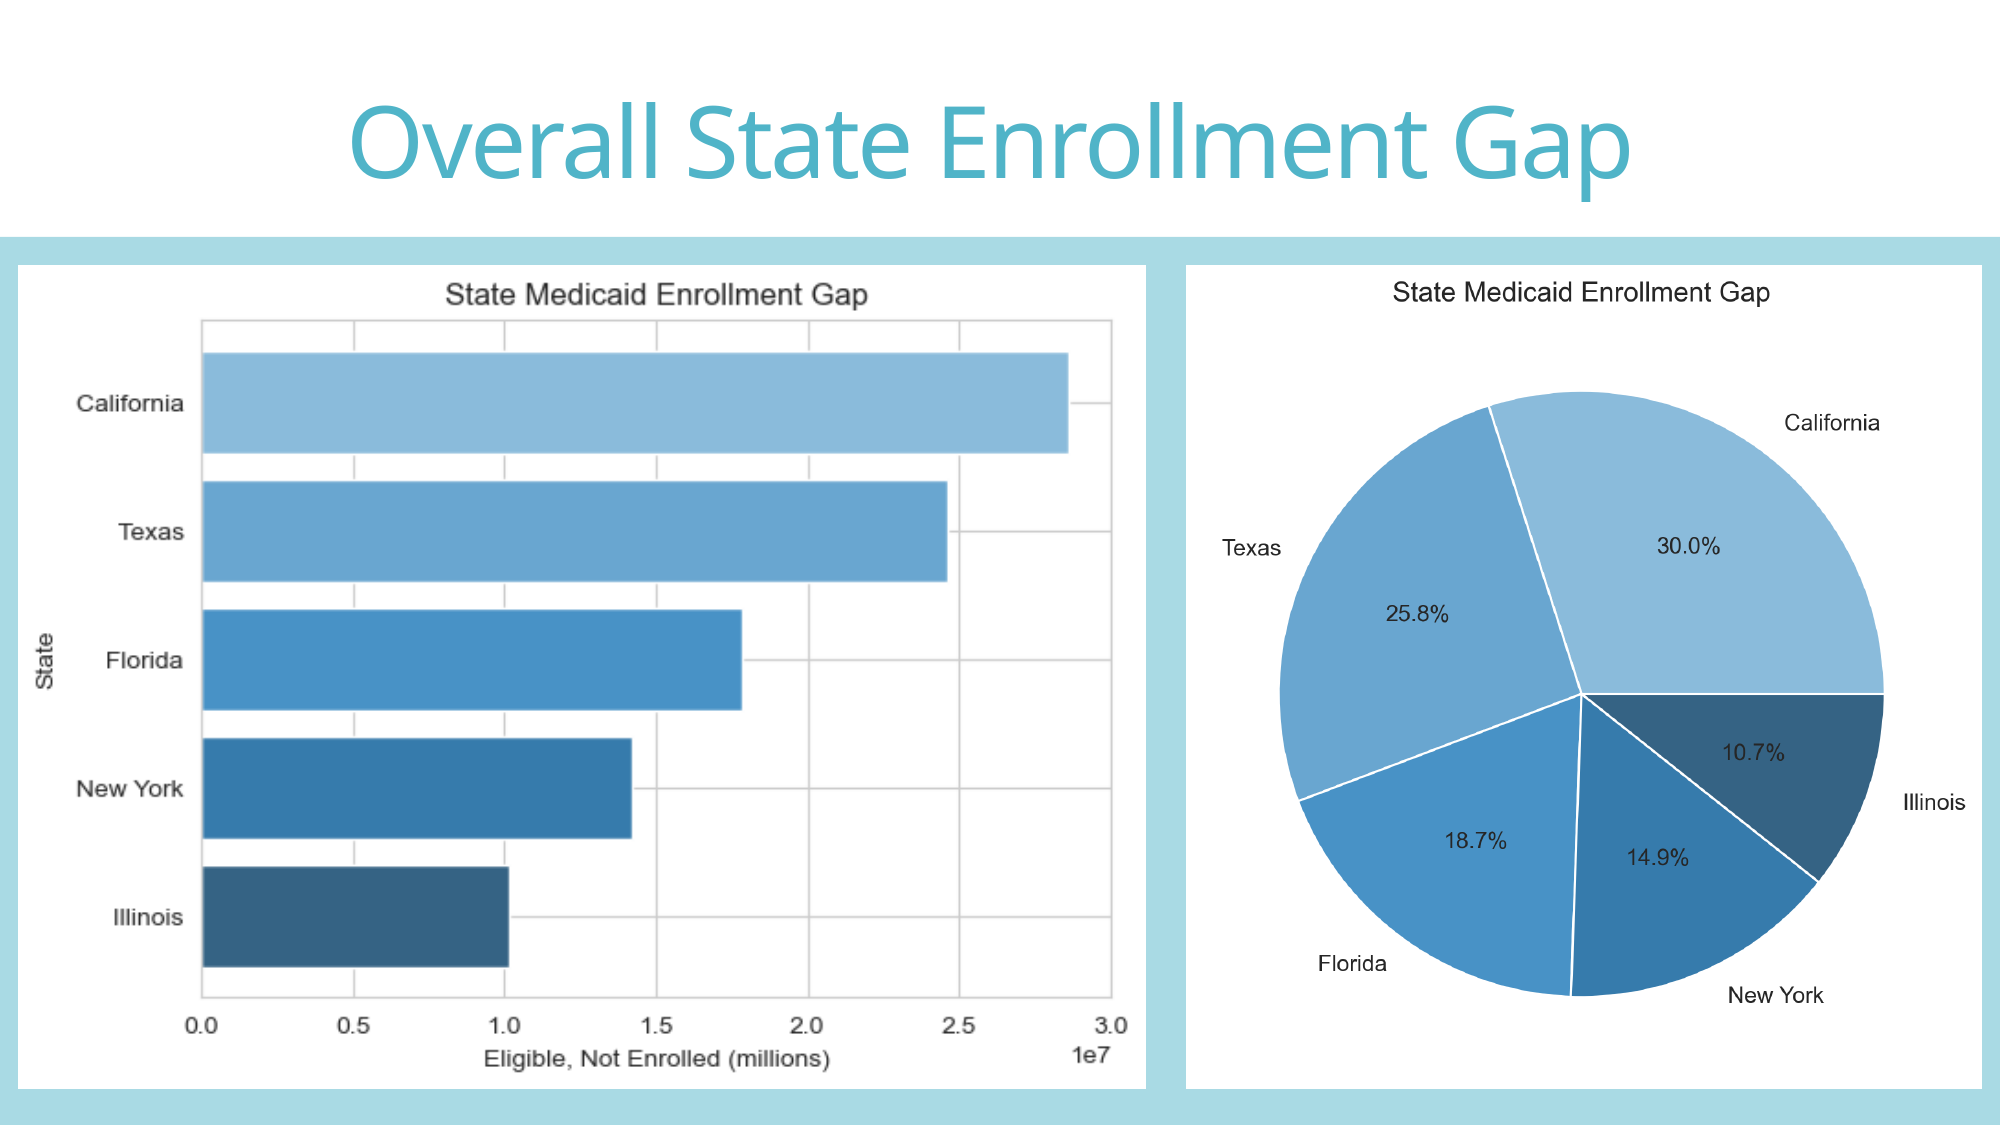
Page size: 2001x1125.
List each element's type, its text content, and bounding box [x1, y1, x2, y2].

picture [18, 265, 1147, 1089]
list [1185, 265, 1982, 1089]
title Overall State Enrollment Gap [107, 81, 1875, 215]
text_box [0, 236, 2000, 1125]
